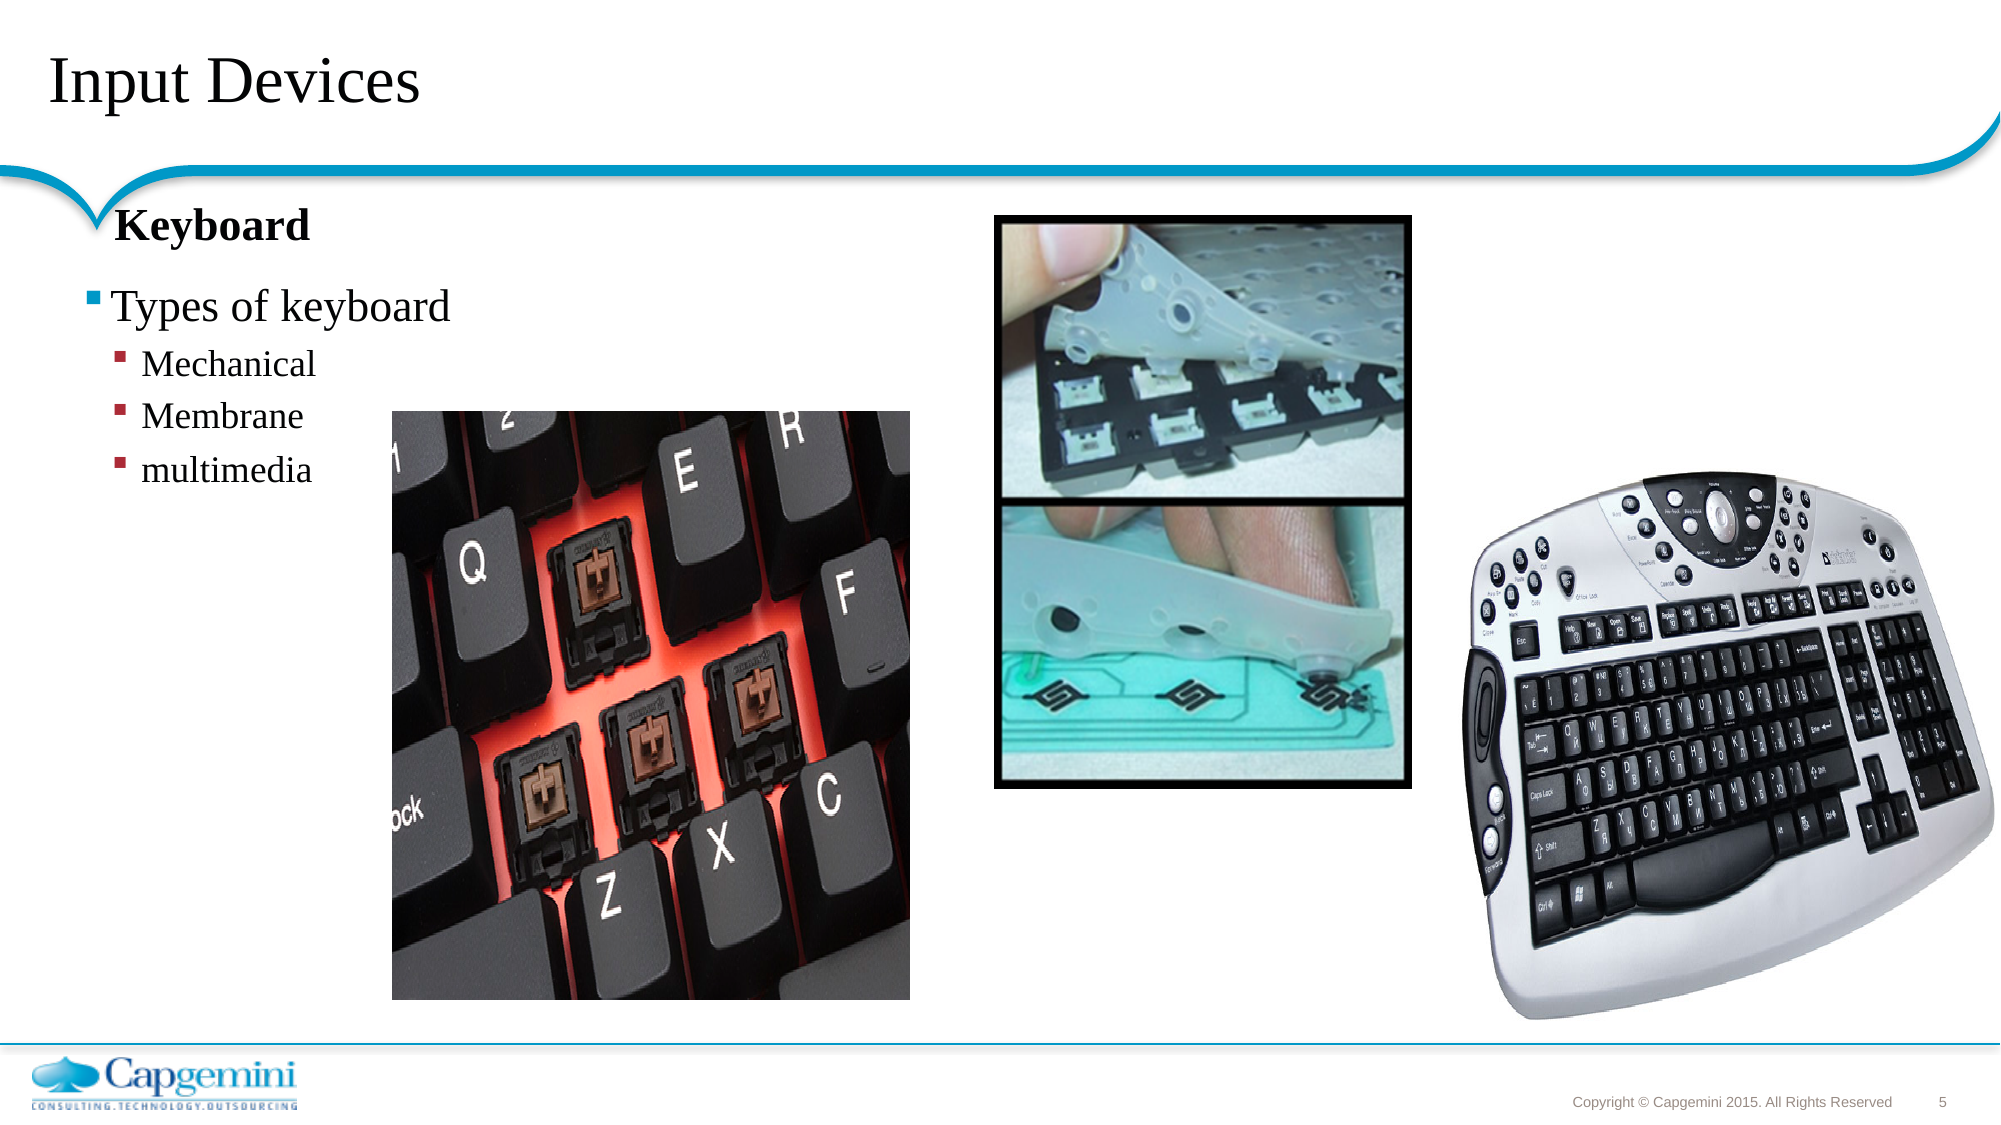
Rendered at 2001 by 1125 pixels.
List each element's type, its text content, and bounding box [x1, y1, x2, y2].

title Input Devices [0, 0, 2000, 165]
list Keyboard [96, 189, 2000, 268]
picture [994, 215, 1412, 789]
picture [1458, 459, 2000, 1030]
picture [32, 1056, 297, 1110]
picture [391, 411, 910, 1001]
list Types of keyboard Mechanical Membrane multimedia [65, 269, 2000, 949]
